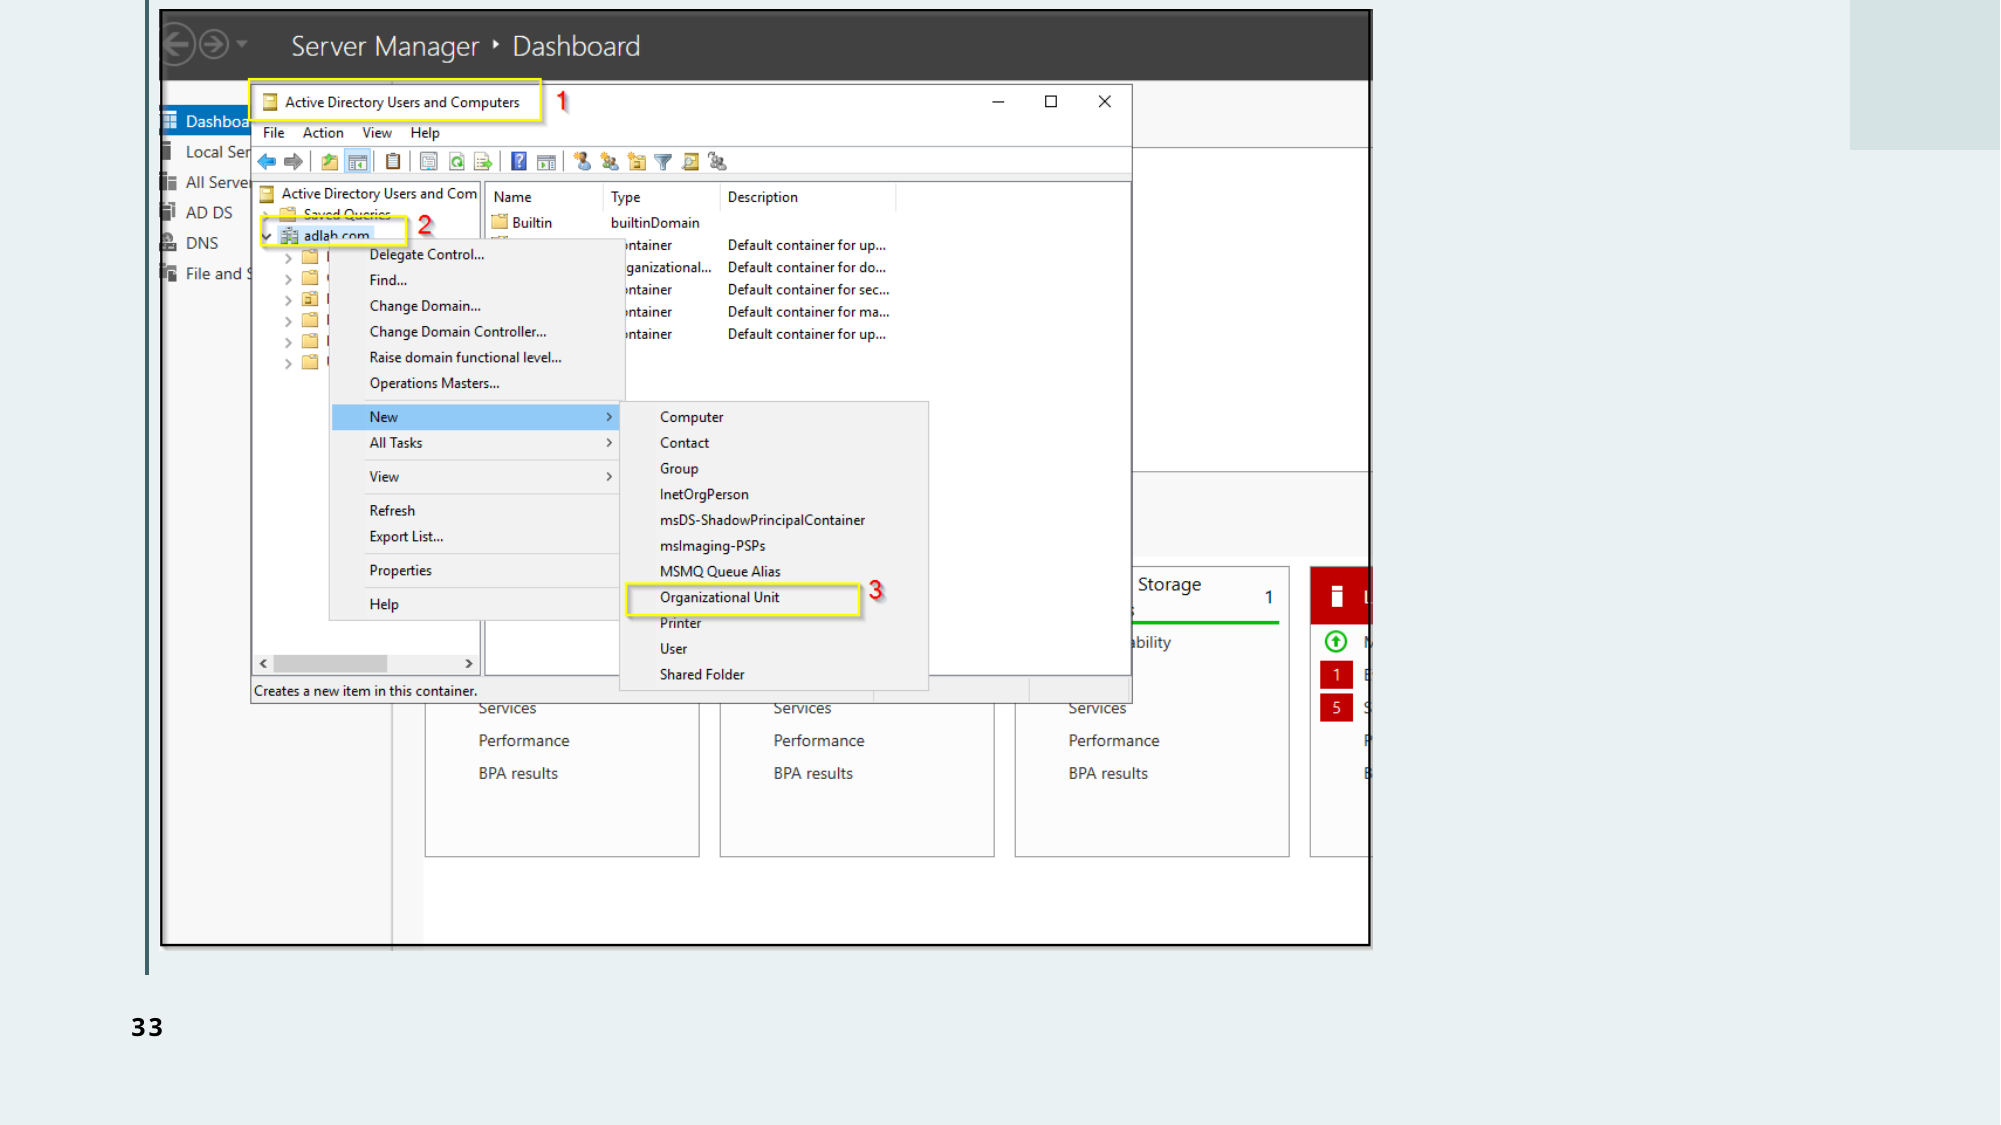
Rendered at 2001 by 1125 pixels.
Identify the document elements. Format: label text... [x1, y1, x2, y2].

slide_number 33 [67, 975, 227, 1082]
picture [159, 9, 1373, 951]
